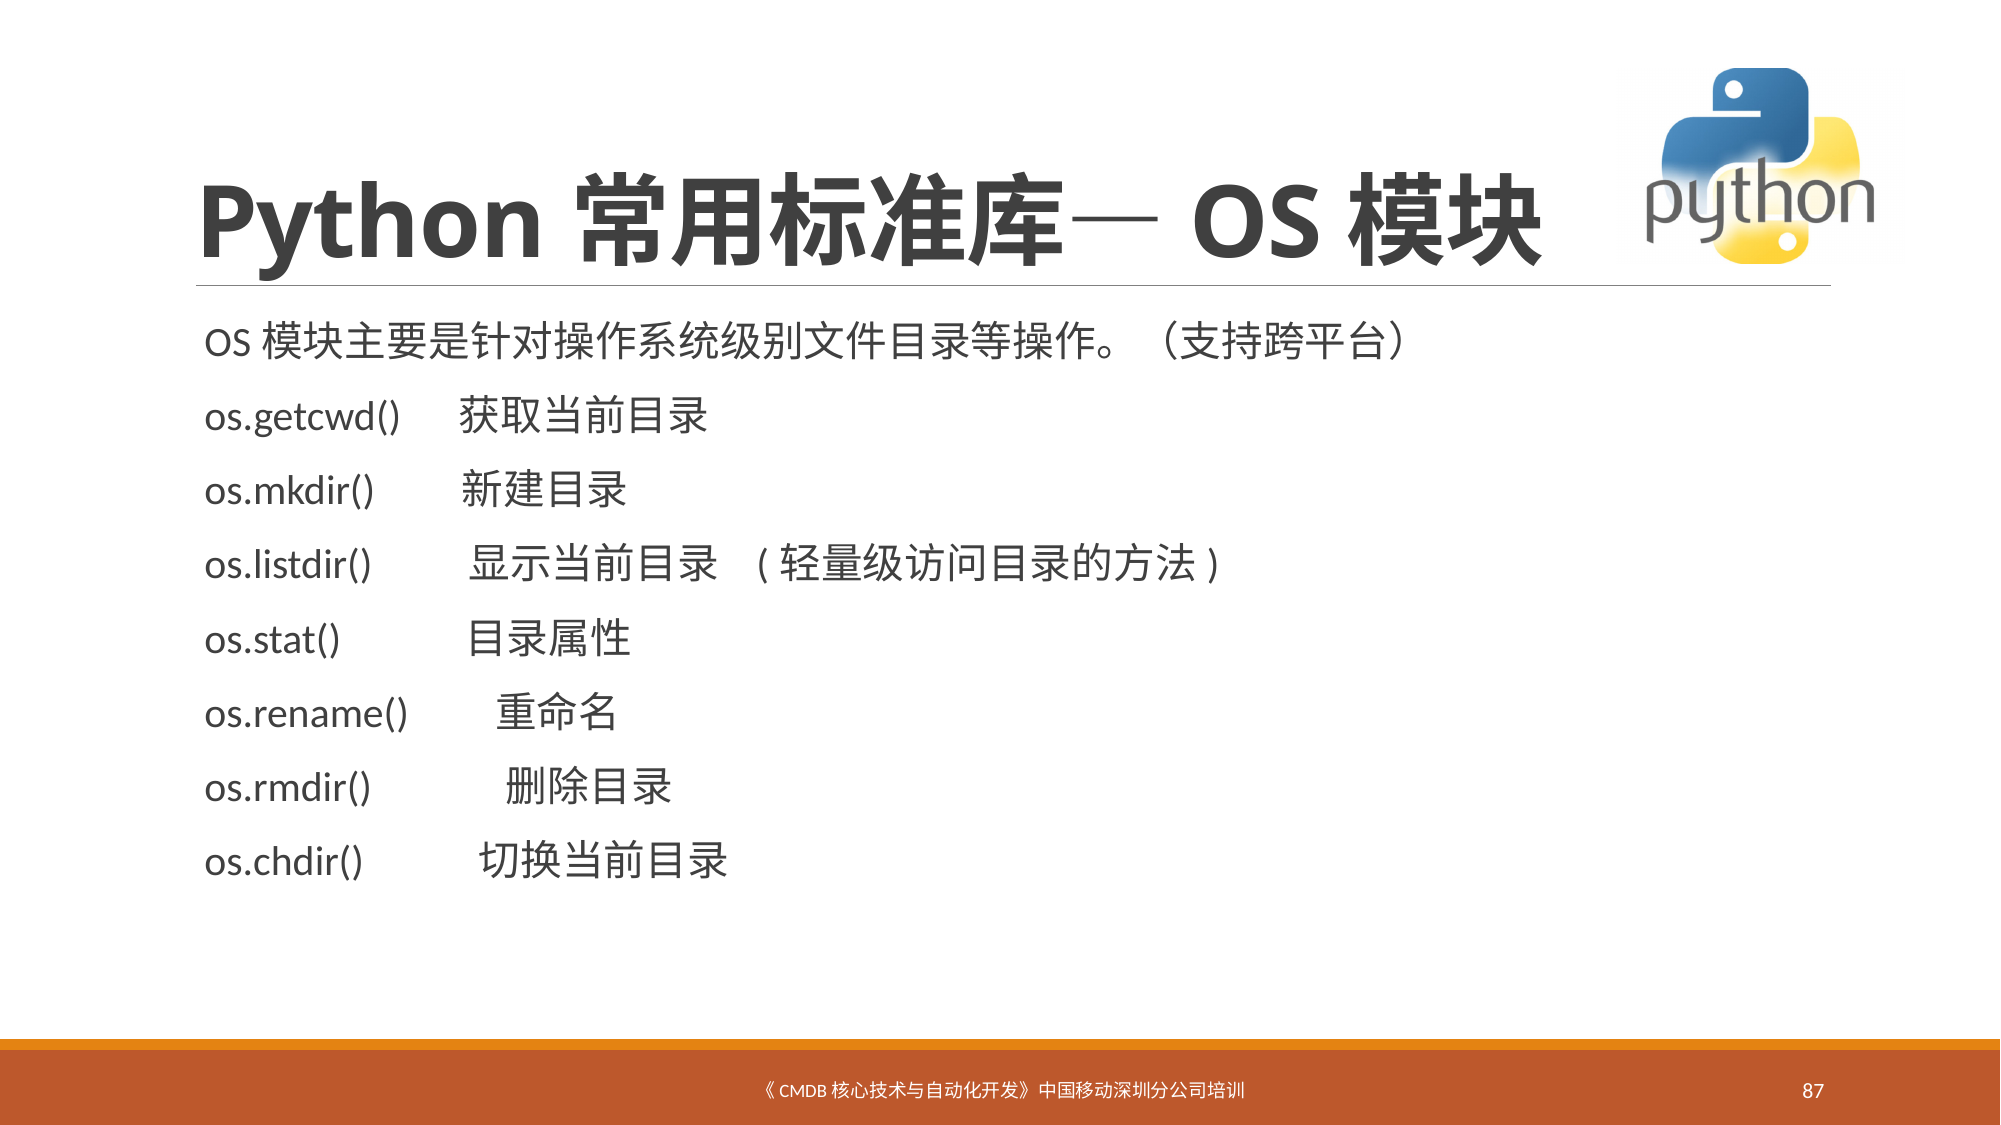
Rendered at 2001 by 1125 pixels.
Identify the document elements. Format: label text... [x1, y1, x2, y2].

slide_number 87 [1624, 1059, 1840, 1120]
footer 《CMDB核心技术与自动化开发》中国移动深圳分公司培训 [604, 1059, 1396, 1120]
list OS模块主要是针对操作系统级别文件目录等操作。（支持跨平台） os.getcwd() 获取当前目录 os.mkdir() 新建目录 os.listdir() 显示当前目录 (轻量级访问目录的方法) os.stat() 目录属性 os.rename() 重命名 os.rmdir() 删除目录 os.chdir() 切换当前目录 [189, 312, 1840, 973]
picture [1616, 68, 1906, 264]
title Python常用标准库—OS模块 [180, 47, 1830, 285]
